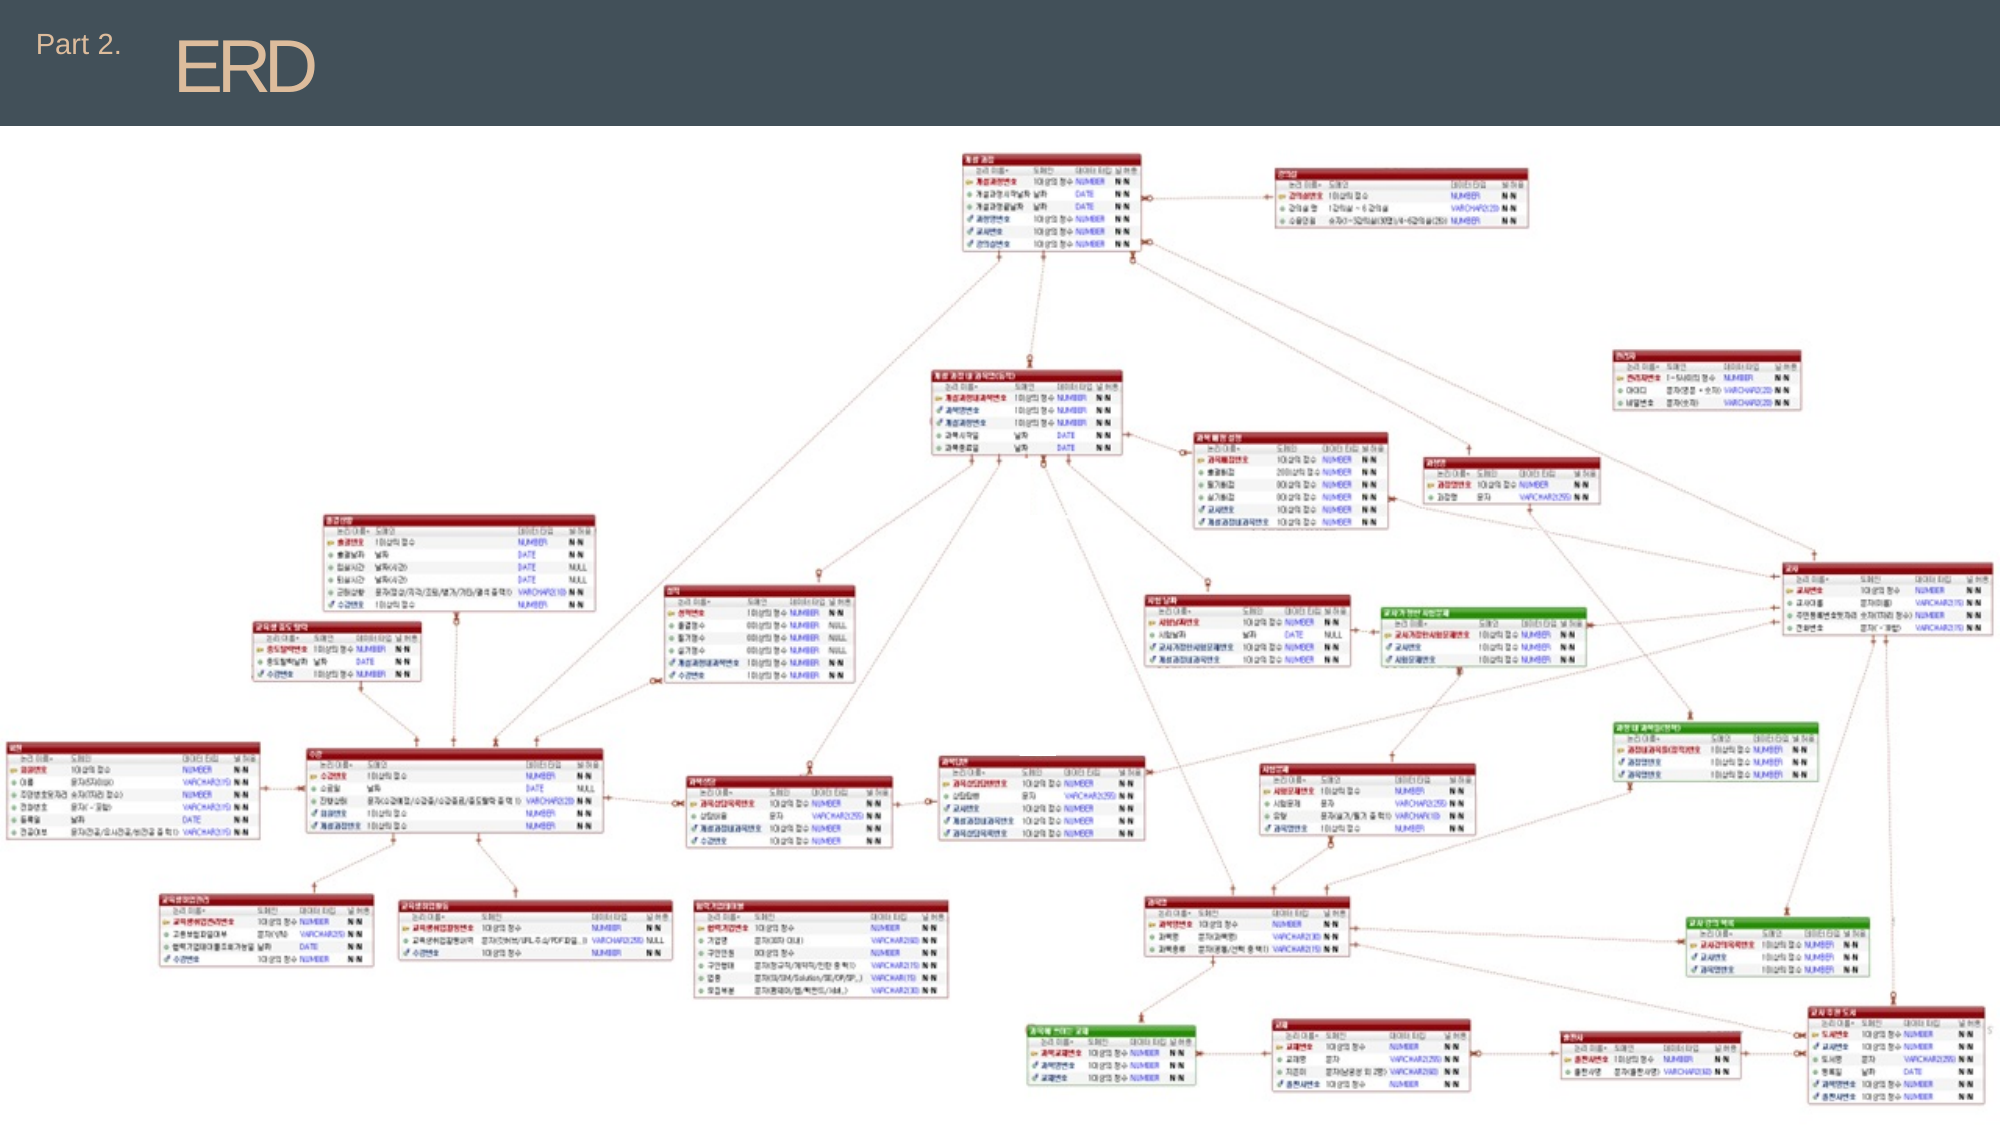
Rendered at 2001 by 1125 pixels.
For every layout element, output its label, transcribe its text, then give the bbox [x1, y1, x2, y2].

text_box [0, 0, 2000, 126]
text_box Part 2. [21, 18, 138, 68]
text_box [0, 126, 2000, 1125]
text_box ERD [158, 10, 834, 116]
